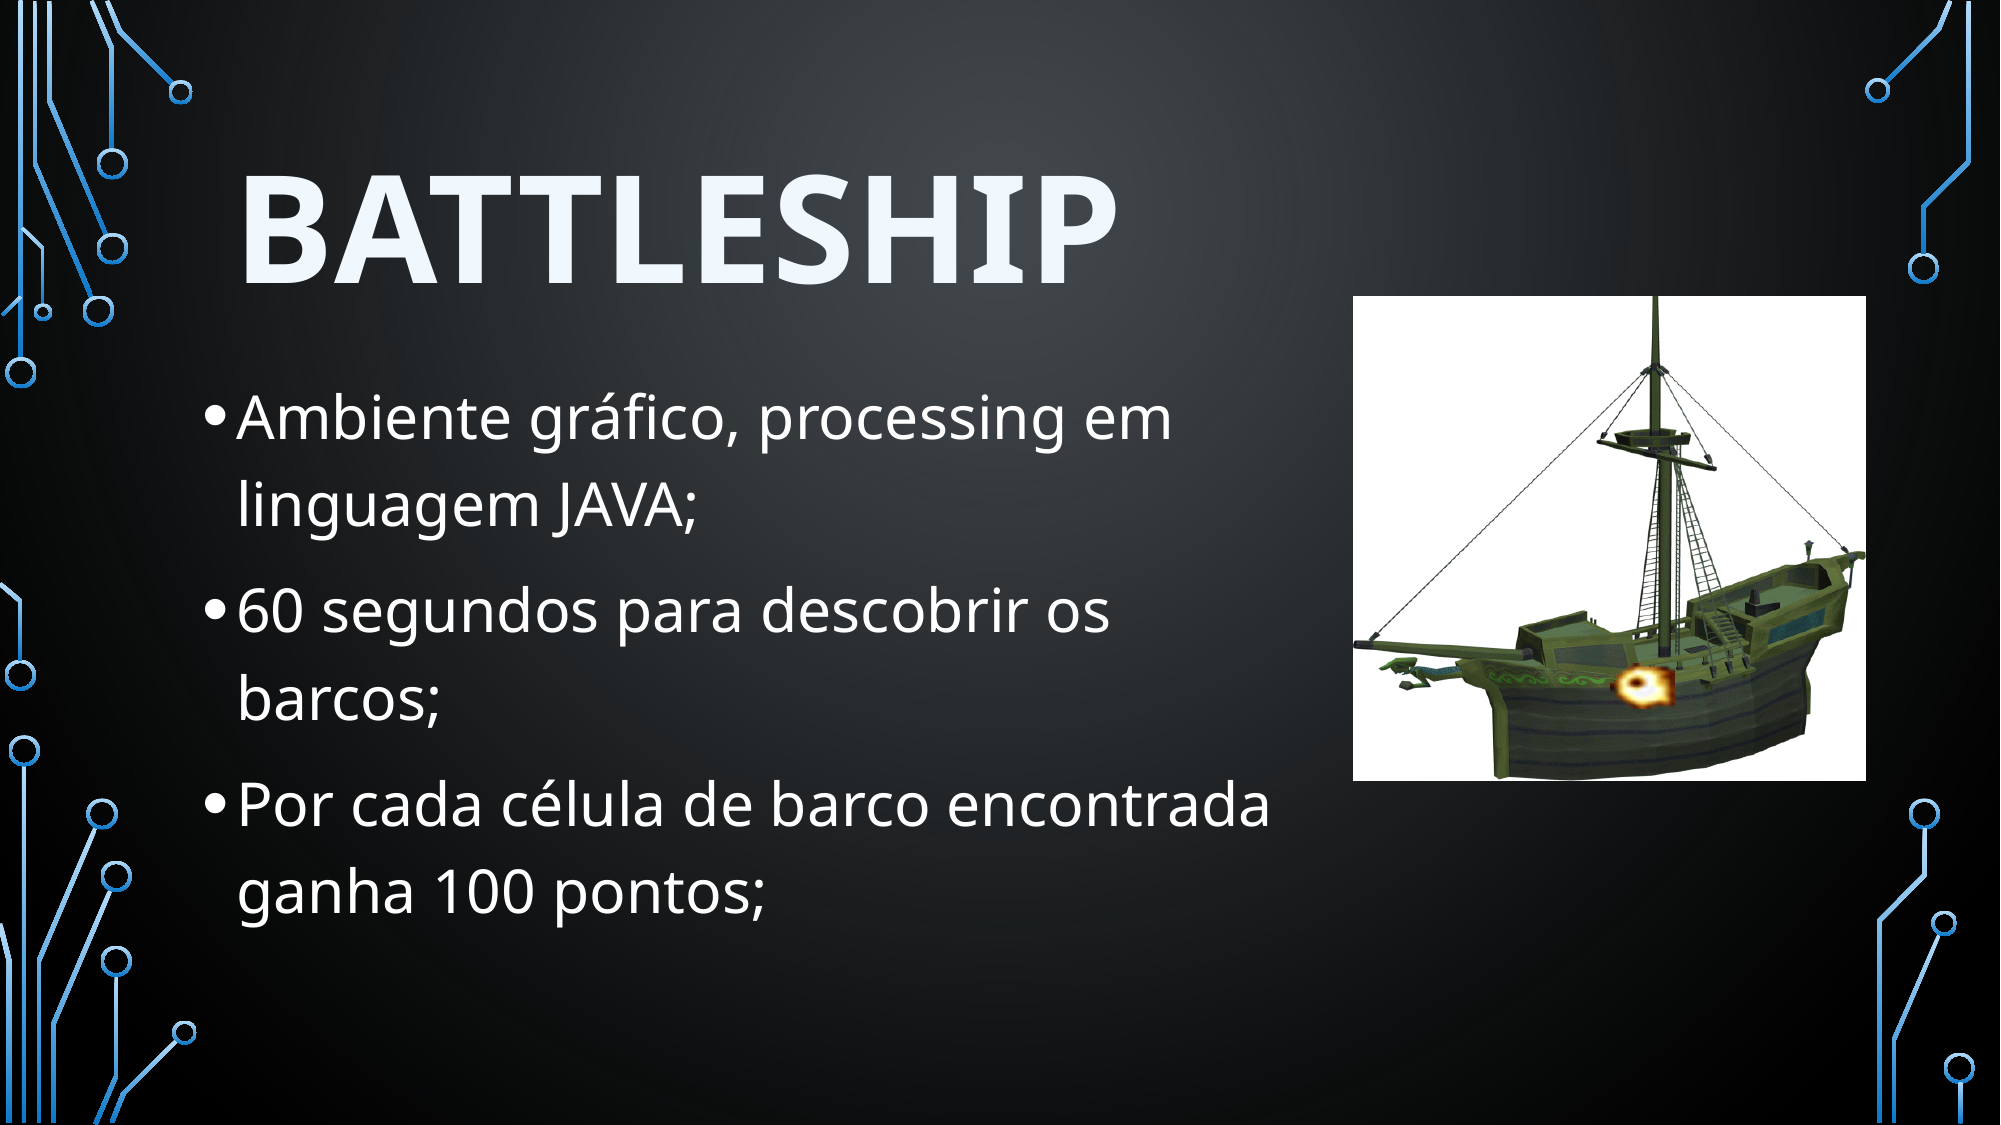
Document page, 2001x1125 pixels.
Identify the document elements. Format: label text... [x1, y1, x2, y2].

picture [1353, 296, 1866, 781]
list Ambiente gráfico, processing em linguagem JAVA; 60 segundos para descobrir os barcos; Por cada célula de barco encontrada ganha 100 pontos; [187, 356, 1316, 938]
title BATTLESHIP [218, 113, 1844, 357]
